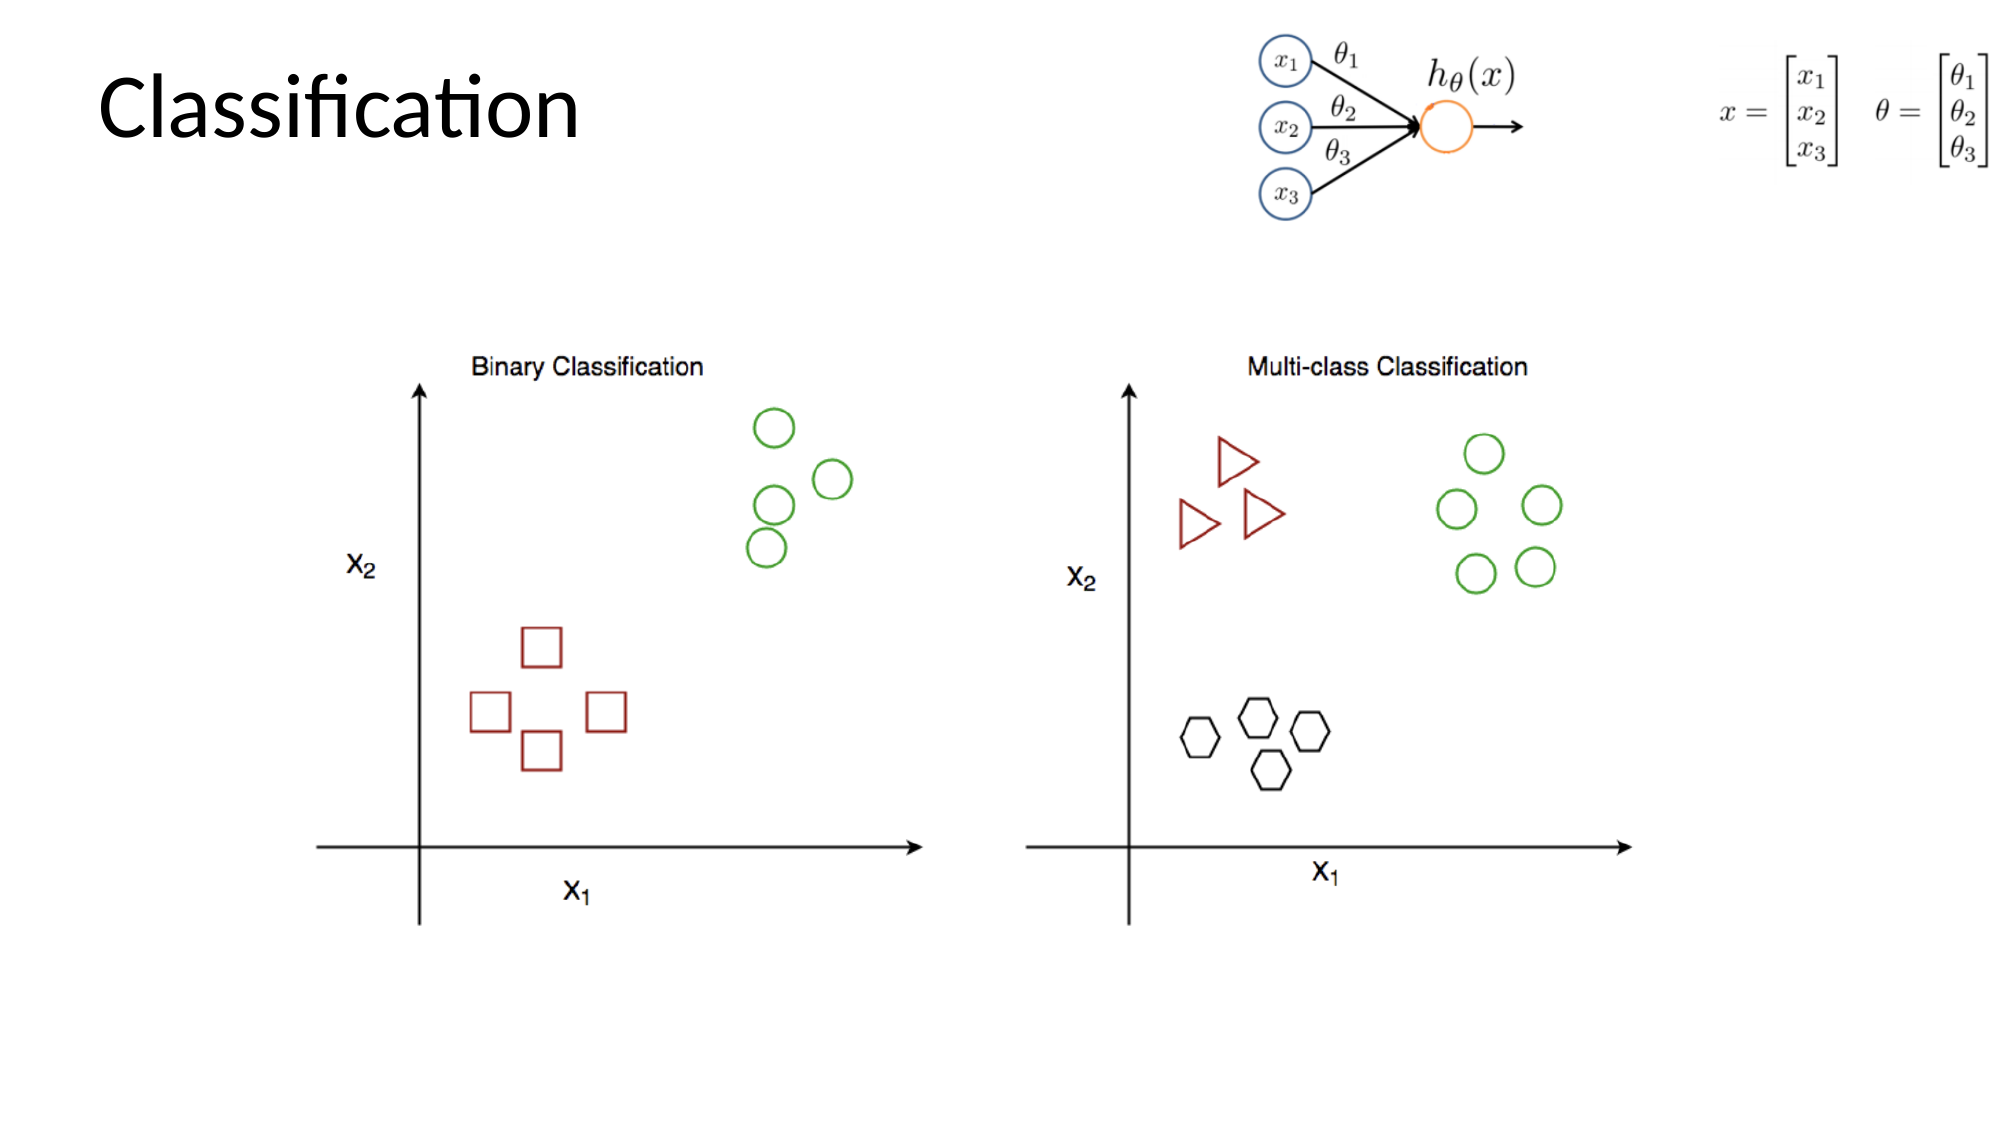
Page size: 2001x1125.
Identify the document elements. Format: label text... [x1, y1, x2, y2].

picture [1253, 12, 1992, 225]
picture [297, 304, 1727, 951]
text_box Classification [8, 50, 1146, 161]
